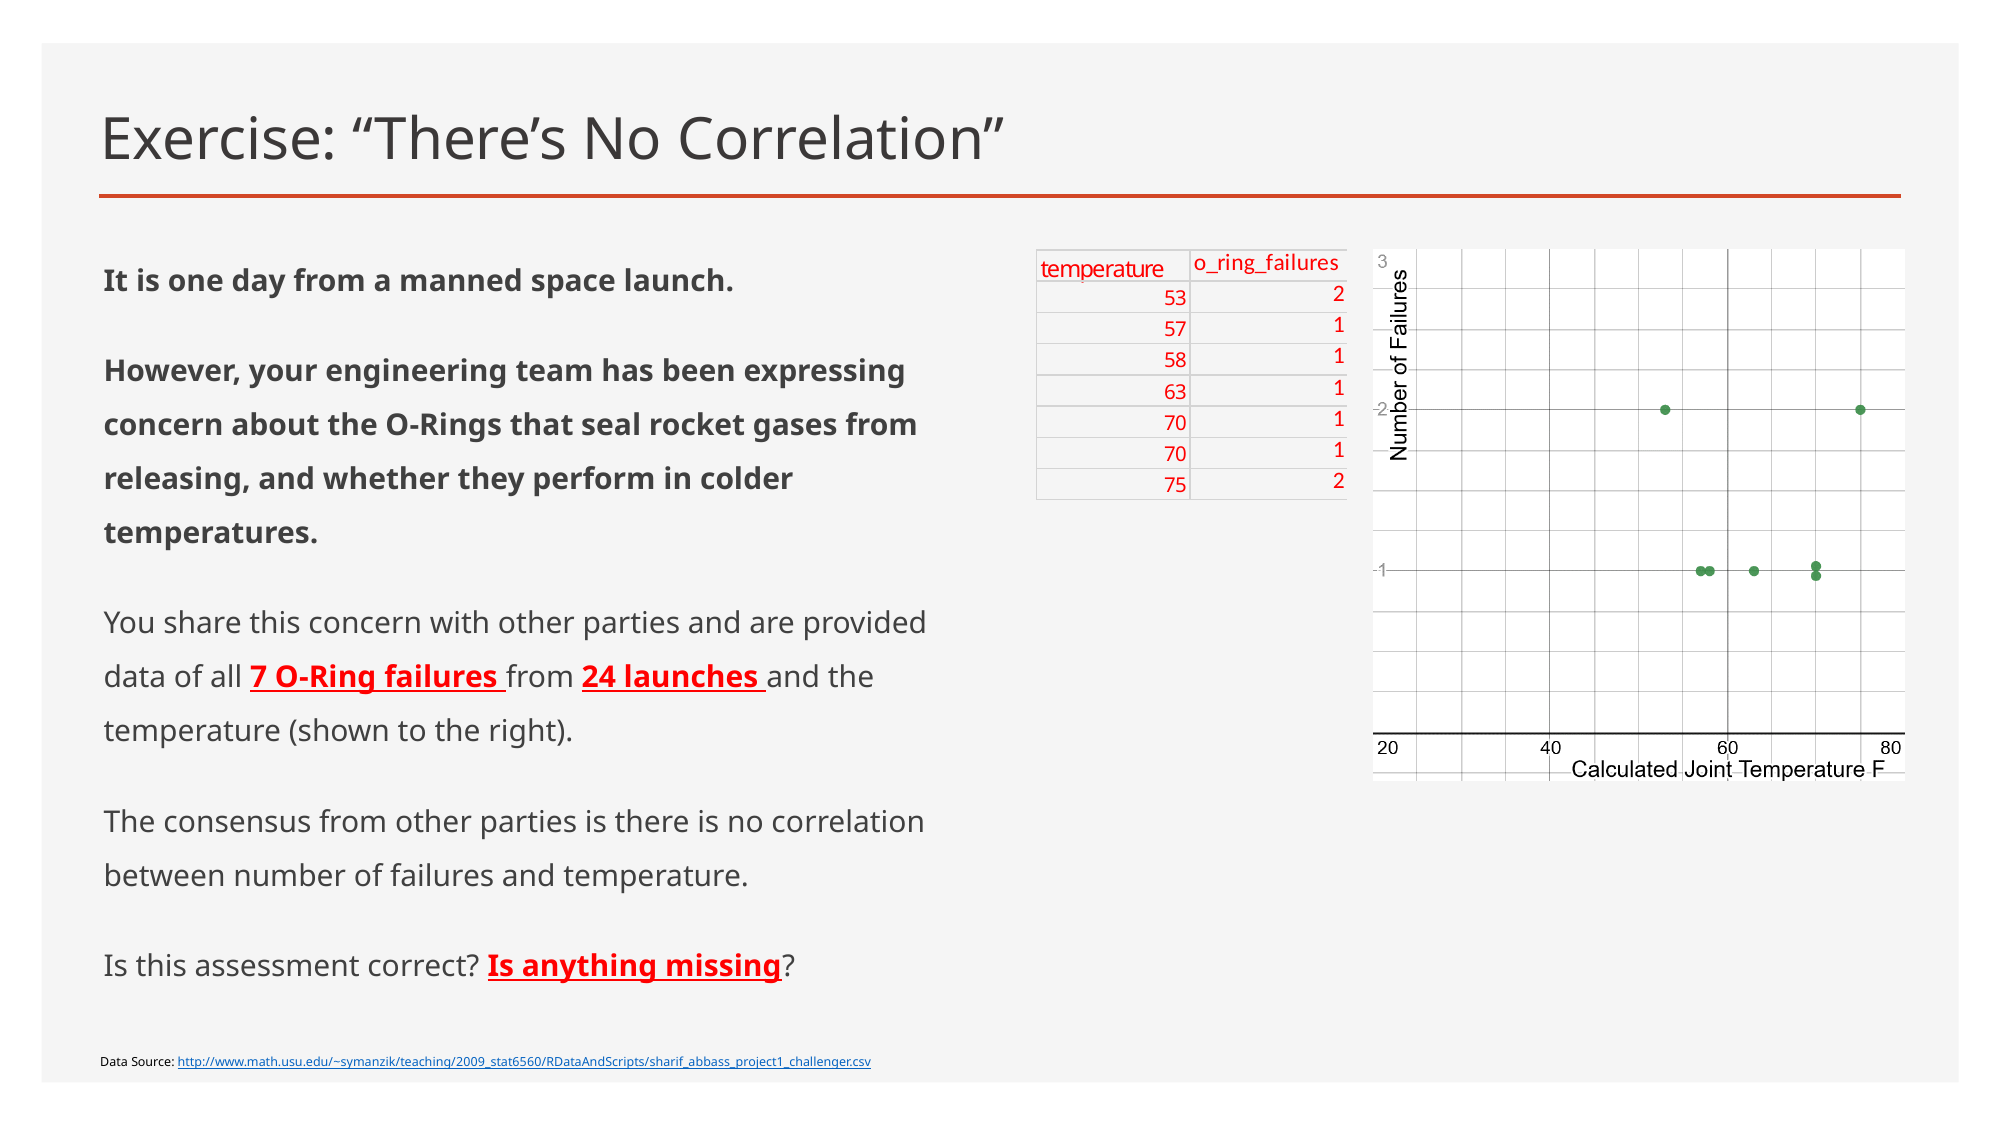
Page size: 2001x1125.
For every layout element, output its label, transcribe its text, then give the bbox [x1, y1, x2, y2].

text_box Data Source: http://www.math.usu.edu/~symanzik/teaching/2009_stat6560/RDataAndScripts/sharif_abbass_project1_challenger.csv [85, 1046, 1118, 1094]
picture [1373, 249, 1905, 781]
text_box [1035, 249, 1349, 501]
title Exercise: “There’s No Correlation” [85, 73, 1214, 179]
list It is one day from a manned space launch. However, your engineering team has been expressing concern about the O-Rings that seal rocket gases from releasing, and whether they perform in colder temperatures. You share this concern with other parties and are provided data of all 7 O-Ring failures from 24 launches and the temperature (shown to the right). The consensus from other parties is there is no correlation between number of failures and temperature. Is this assessment correct? Is anything missing? [88, 235, 957, 1007]
